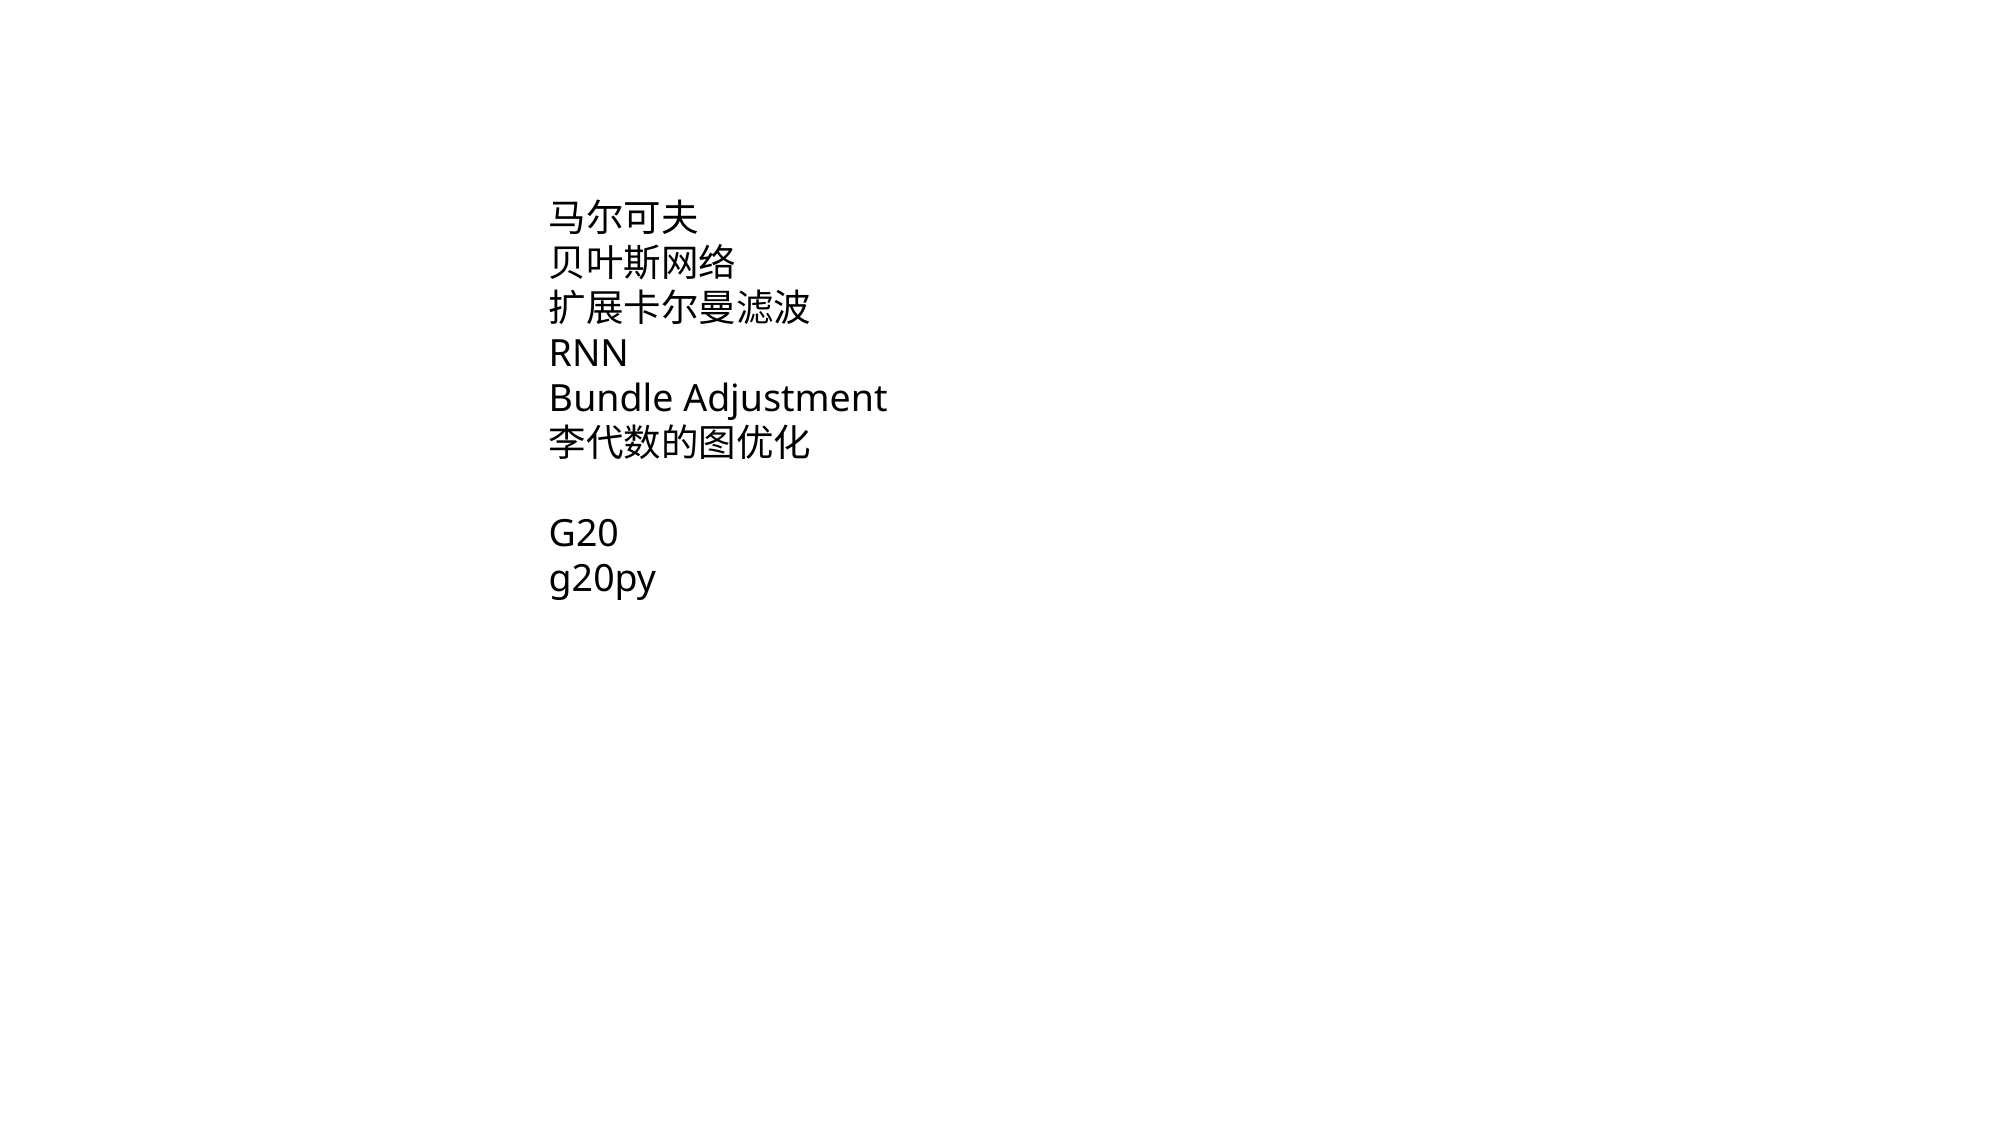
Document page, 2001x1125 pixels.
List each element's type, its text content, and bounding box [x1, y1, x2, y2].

text_box 马尔可夫 贝叶斯网络 扩展卡尔曼滤波 RNN Bundle Adjustment 李代数的图优化 G20 g20py [533, 187, 903, 607]
